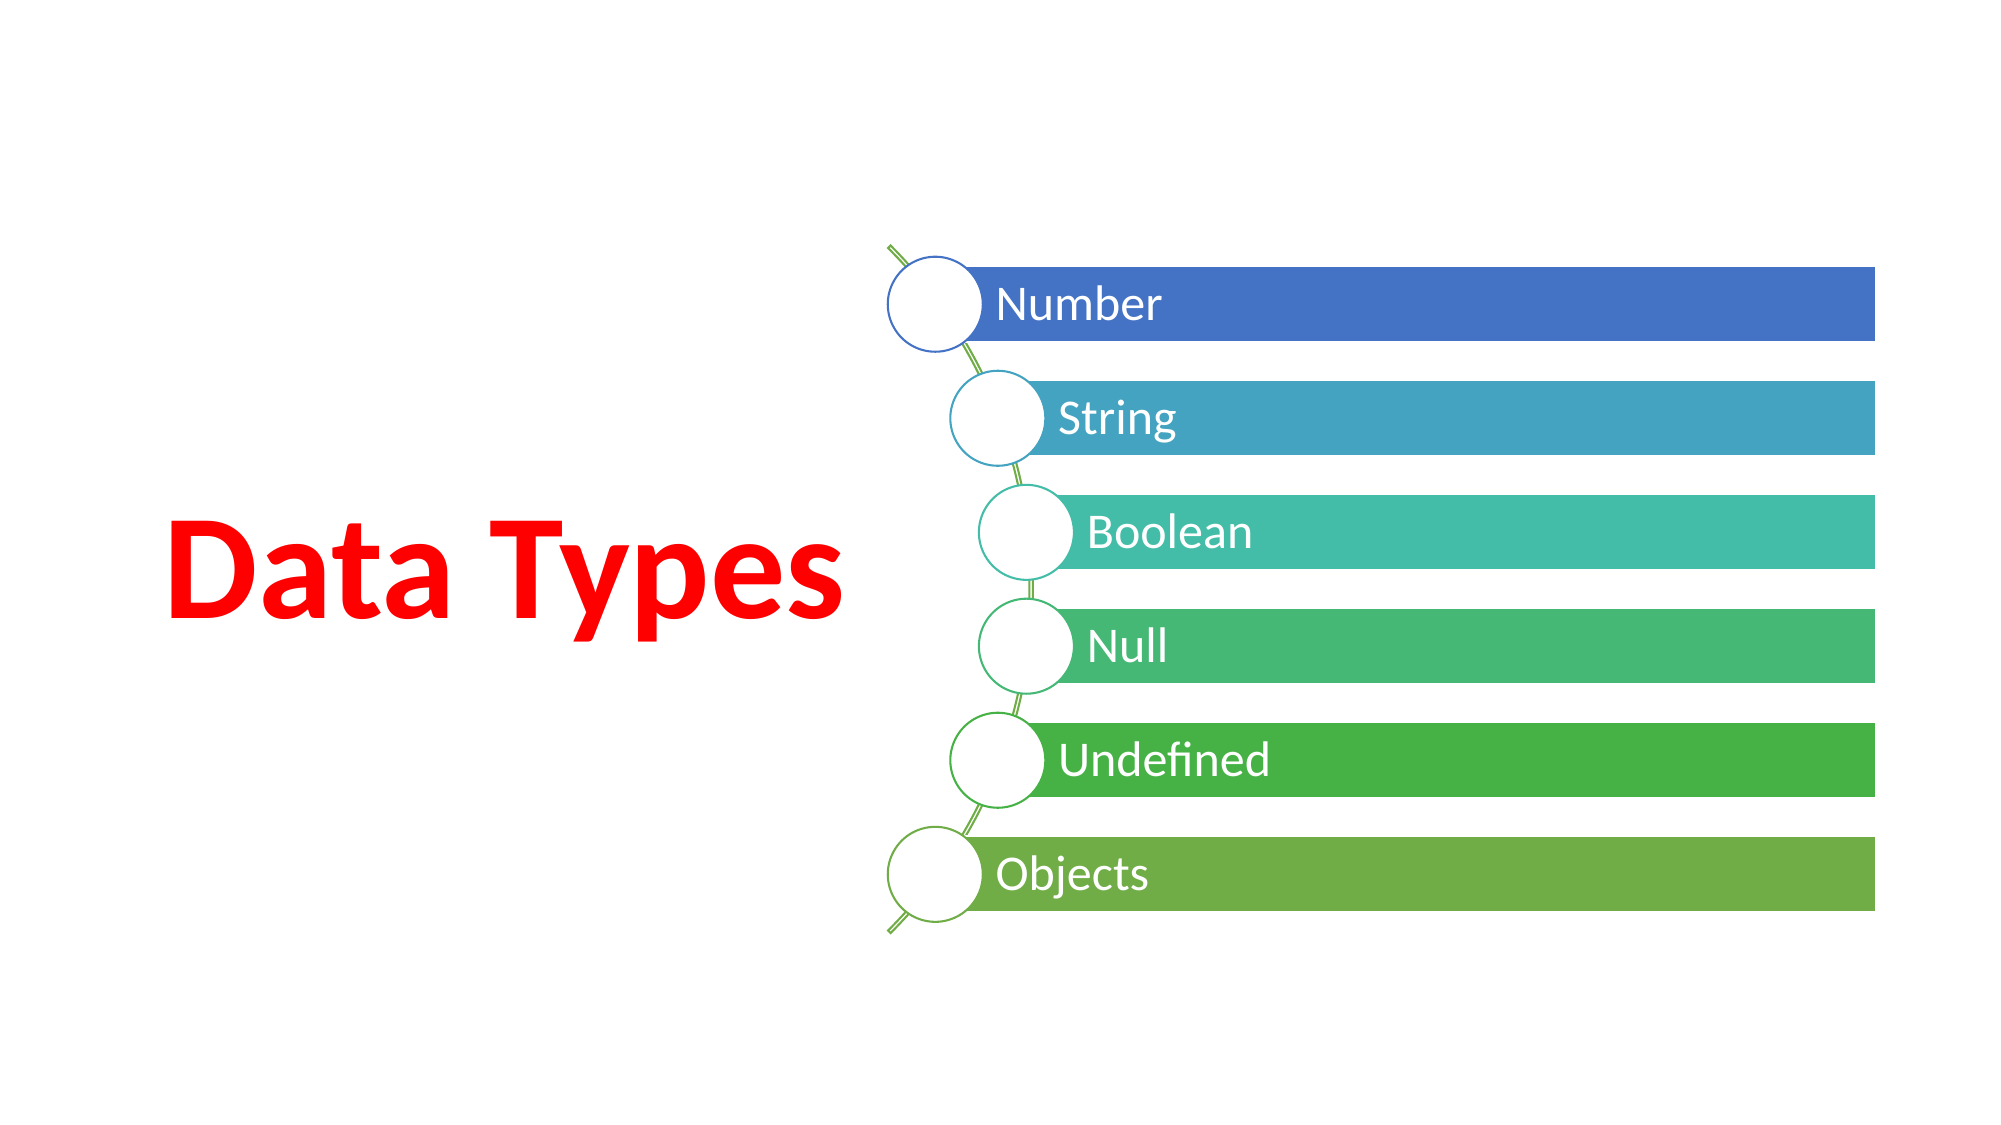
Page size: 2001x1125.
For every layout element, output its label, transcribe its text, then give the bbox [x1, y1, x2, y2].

text_box Data Types [149, 461, 861, 656]
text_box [877, 228, 1887, 951]
